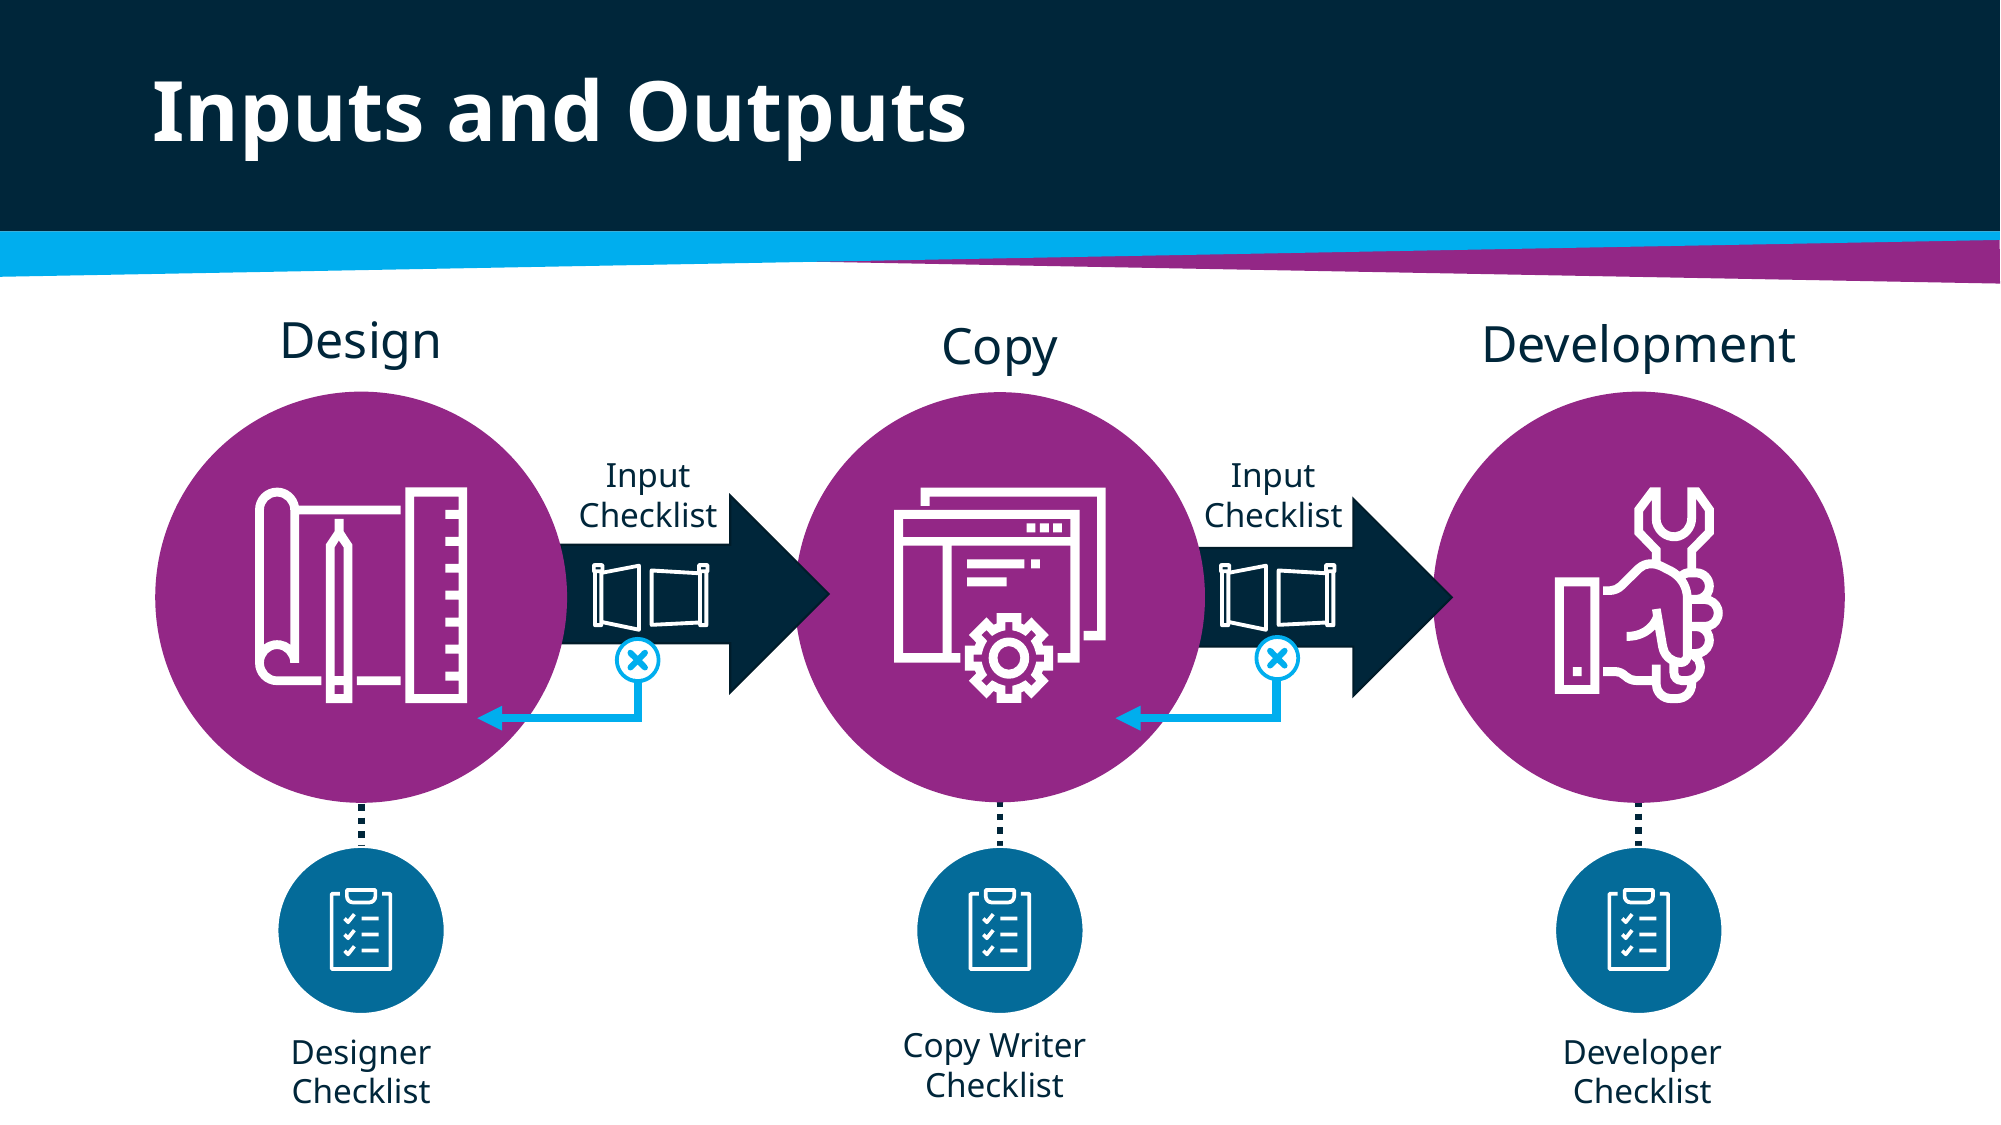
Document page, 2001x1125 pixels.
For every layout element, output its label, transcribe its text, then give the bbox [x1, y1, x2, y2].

text_box Design [214, 301, 508, 376]
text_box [614, 636, 661, 684]
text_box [592, 562, 710, 632]
text_box Input Checklist [1204, 447, 1370, 542]
text_box Copy Writer Checklist [876, 1016, 1113, 1112]
text_box Input Checklist [567, 447, 745, 542]
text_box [1254, 634, 1301, 682]
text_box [277, 846, 445, 1014]
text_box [477, 652, 639, 723]
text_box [795, 393, 1204, 802]
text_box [1219, 562, 1337, 632]
text_box [567, 508, 795, 695]
text_box Developer Checklist [1531, 1023, 1753, 1118]
title Inputs and Outputs [137, 0, 1863, 230]
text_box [1555, 846, 1723, 1014]
text_box Designer Checklist [264, 1023, 458, 1118]
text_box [916, 846, 1084, 1014]
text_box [1115, 652, 1277, 723]
text_box [1204, 514, 1433, 699]
text_box Copy [884, 306, 1116, 382]
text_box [156, 392, 567, 802]
text_box Development [1418, 304, 1860, 380]
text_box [1433, 392, 1844, 802]
